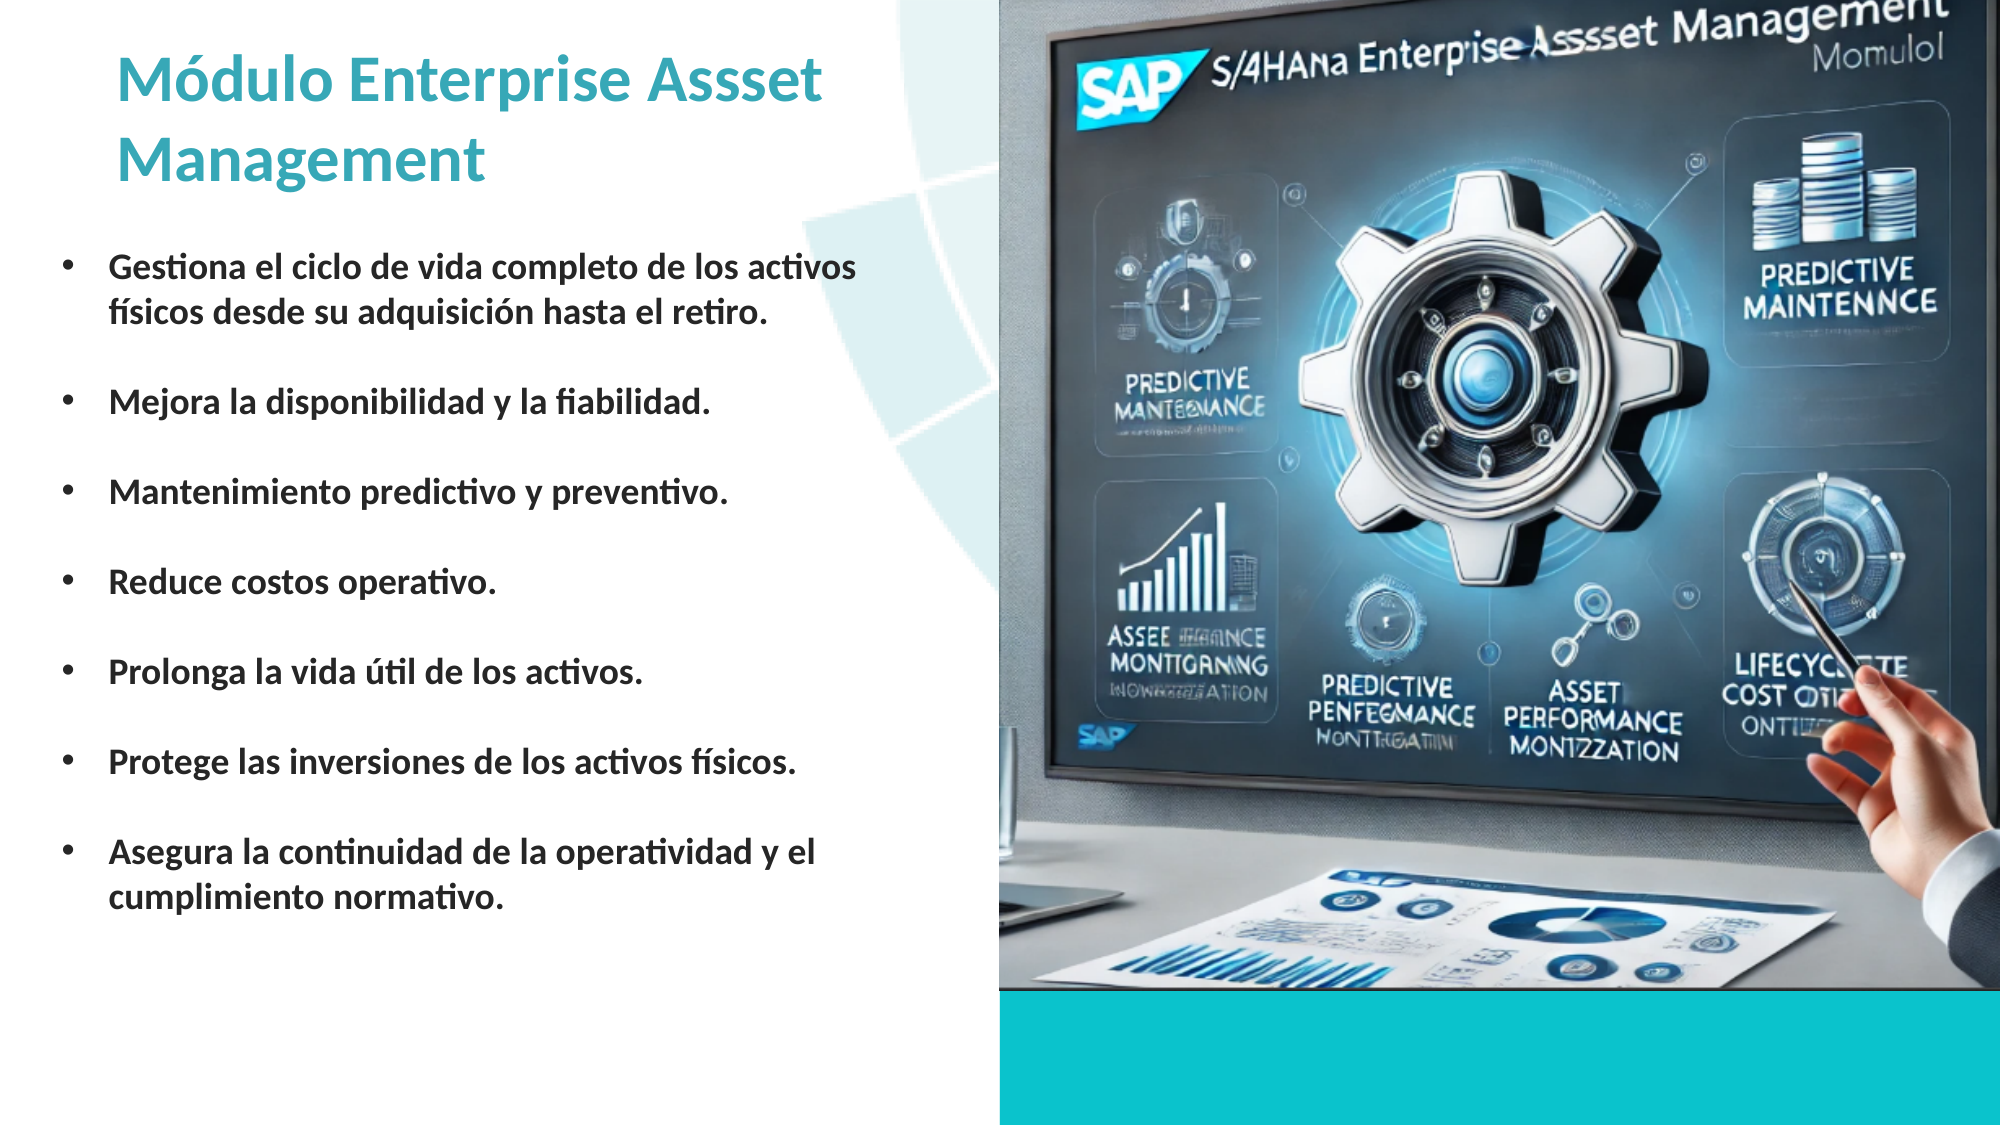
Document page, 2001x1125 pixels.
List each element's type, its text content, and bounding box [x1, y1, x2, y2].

text_box Gestiona el ciclo de vida completo de los activos físicos desde su adquisición hasta el retiro. Mejora la disponibilidad y la fiabilidad. Mantenimiento predictivo y preventivo. Reduce costos operativo. Prolonga la vida útil de los activos. Protege las inversiones de los activos físicos. Asegura la continuidad de la operatividad y el cumplimiento normativo. [46, 234, 975, 925]
text_box [999, 991, 2000, 1125]
text_box Módulo Enterprise Assset Management [92, 22, 975, 206]
picture [999, 0, 2000, 991]
